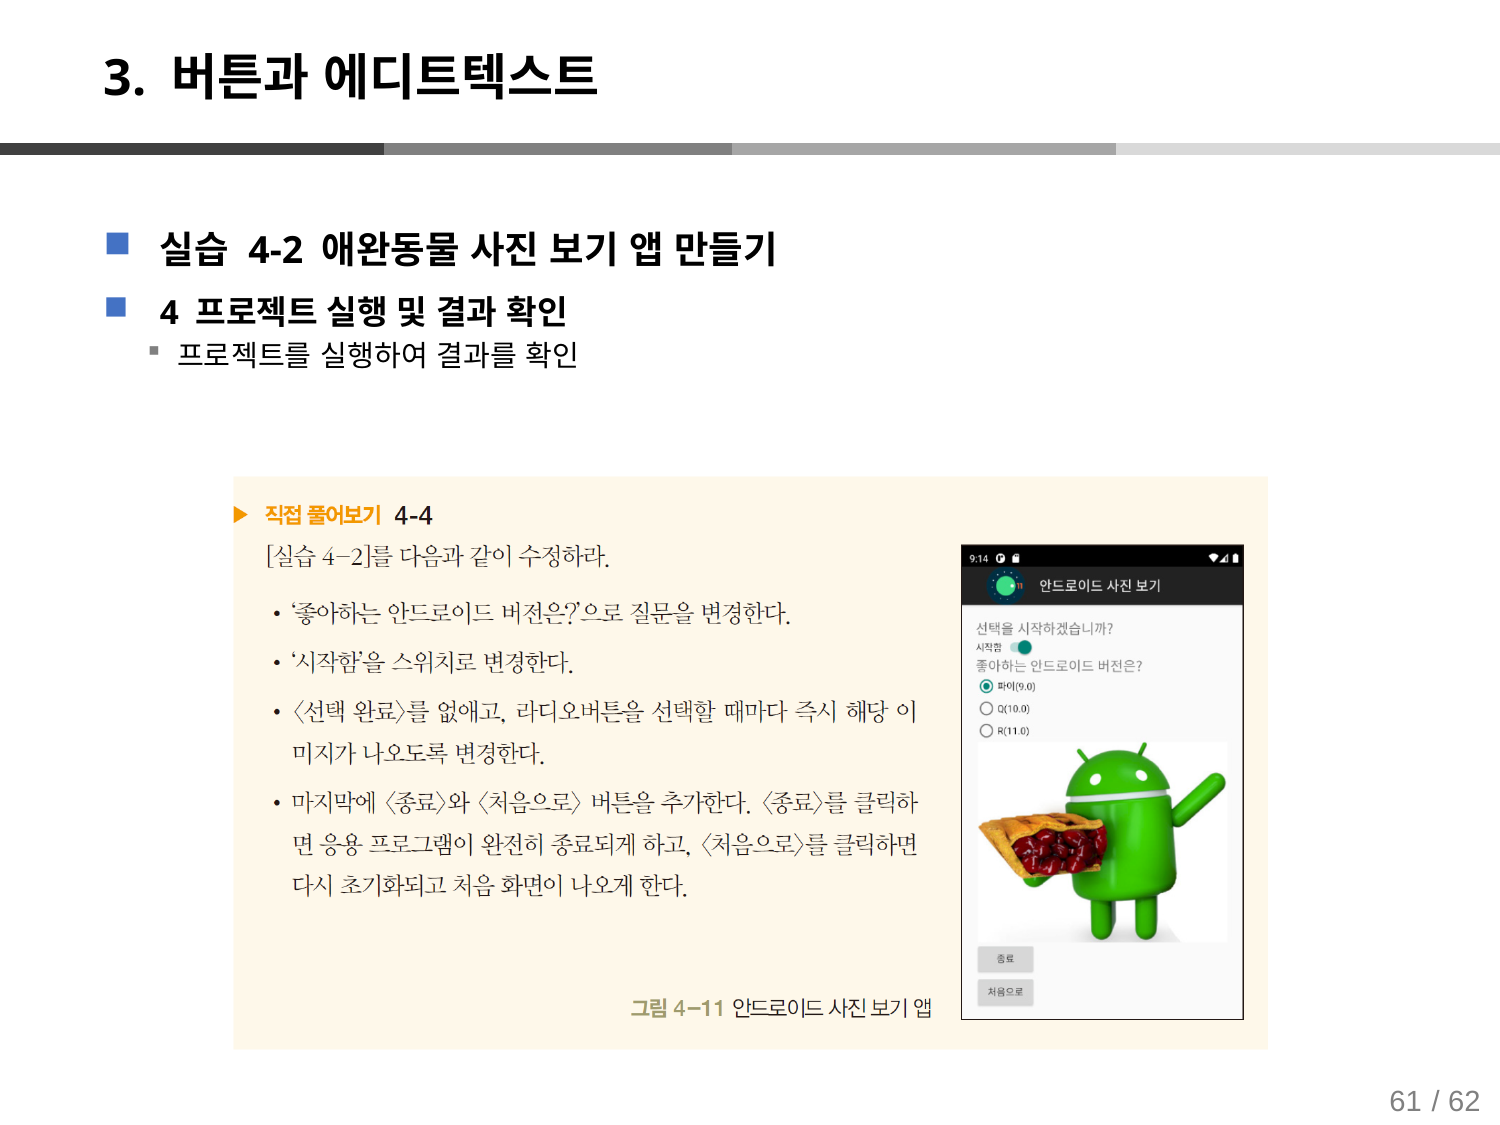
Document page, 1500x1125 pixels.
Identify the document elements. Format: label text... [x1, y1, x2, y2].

list 실습 4-2 애완동물 사진 보기 앱 만들기 4 프로젝트 실행 및 결과 확인 프로젝트를 실행하여 결과를 확인 [88, 196, 1436, 1083]
title 3. 버튼과 에디트텍스트 [88, 30, 1211, 121]
picture [223, 469, 1276, 1053]
